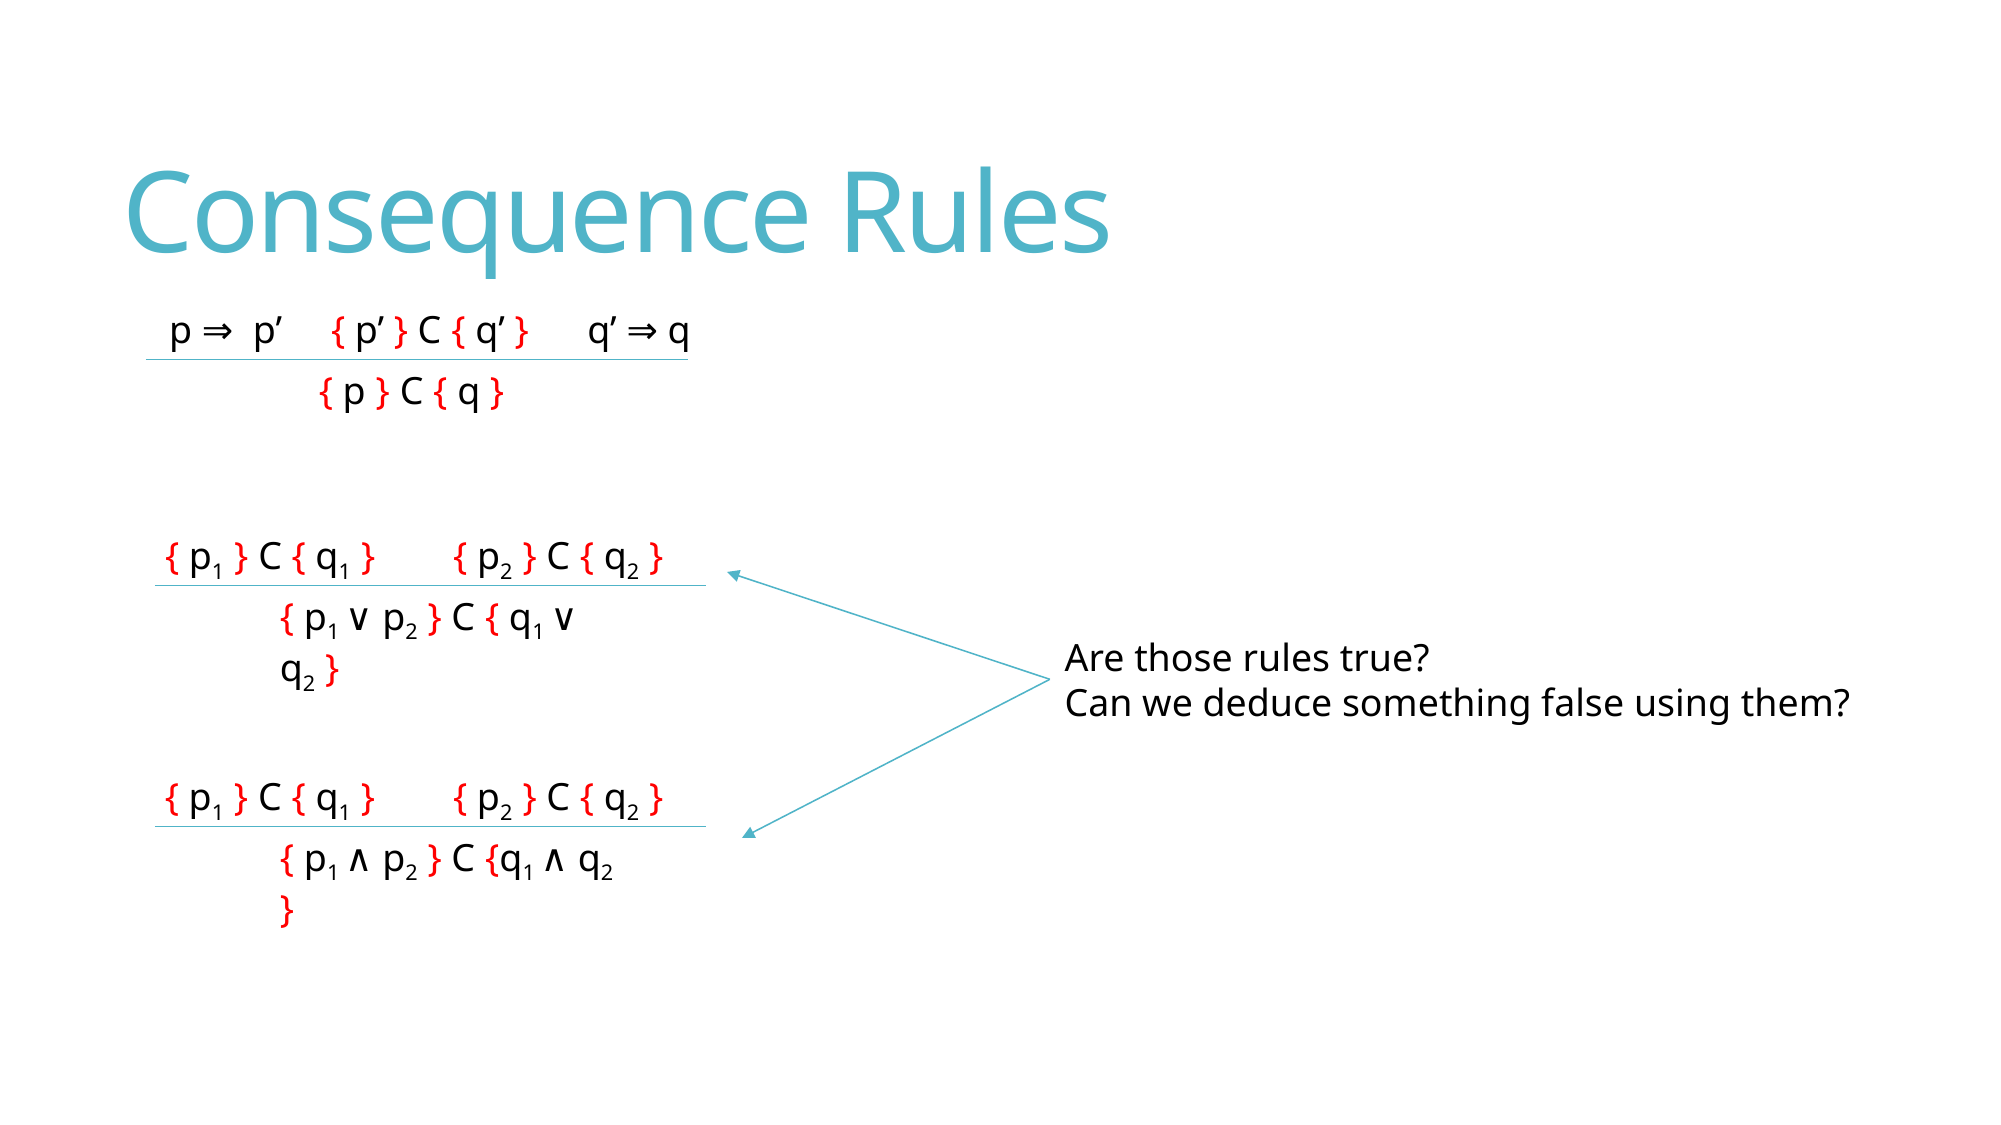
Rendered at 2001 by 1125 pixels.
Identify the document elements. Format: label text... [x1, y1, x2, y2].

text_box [726, 571, 1105, 681]
text_box Are those rules true? Can we deduce something false using them? [1105, 626, 1866, 732]
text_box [741, 679, 1105, 839]
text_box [154, 765, 706, 888]
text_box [154, 524, 706, 647]
title Consequence Rules [107, 81, 1875, 354]
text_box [145, 298, 689, 421]
